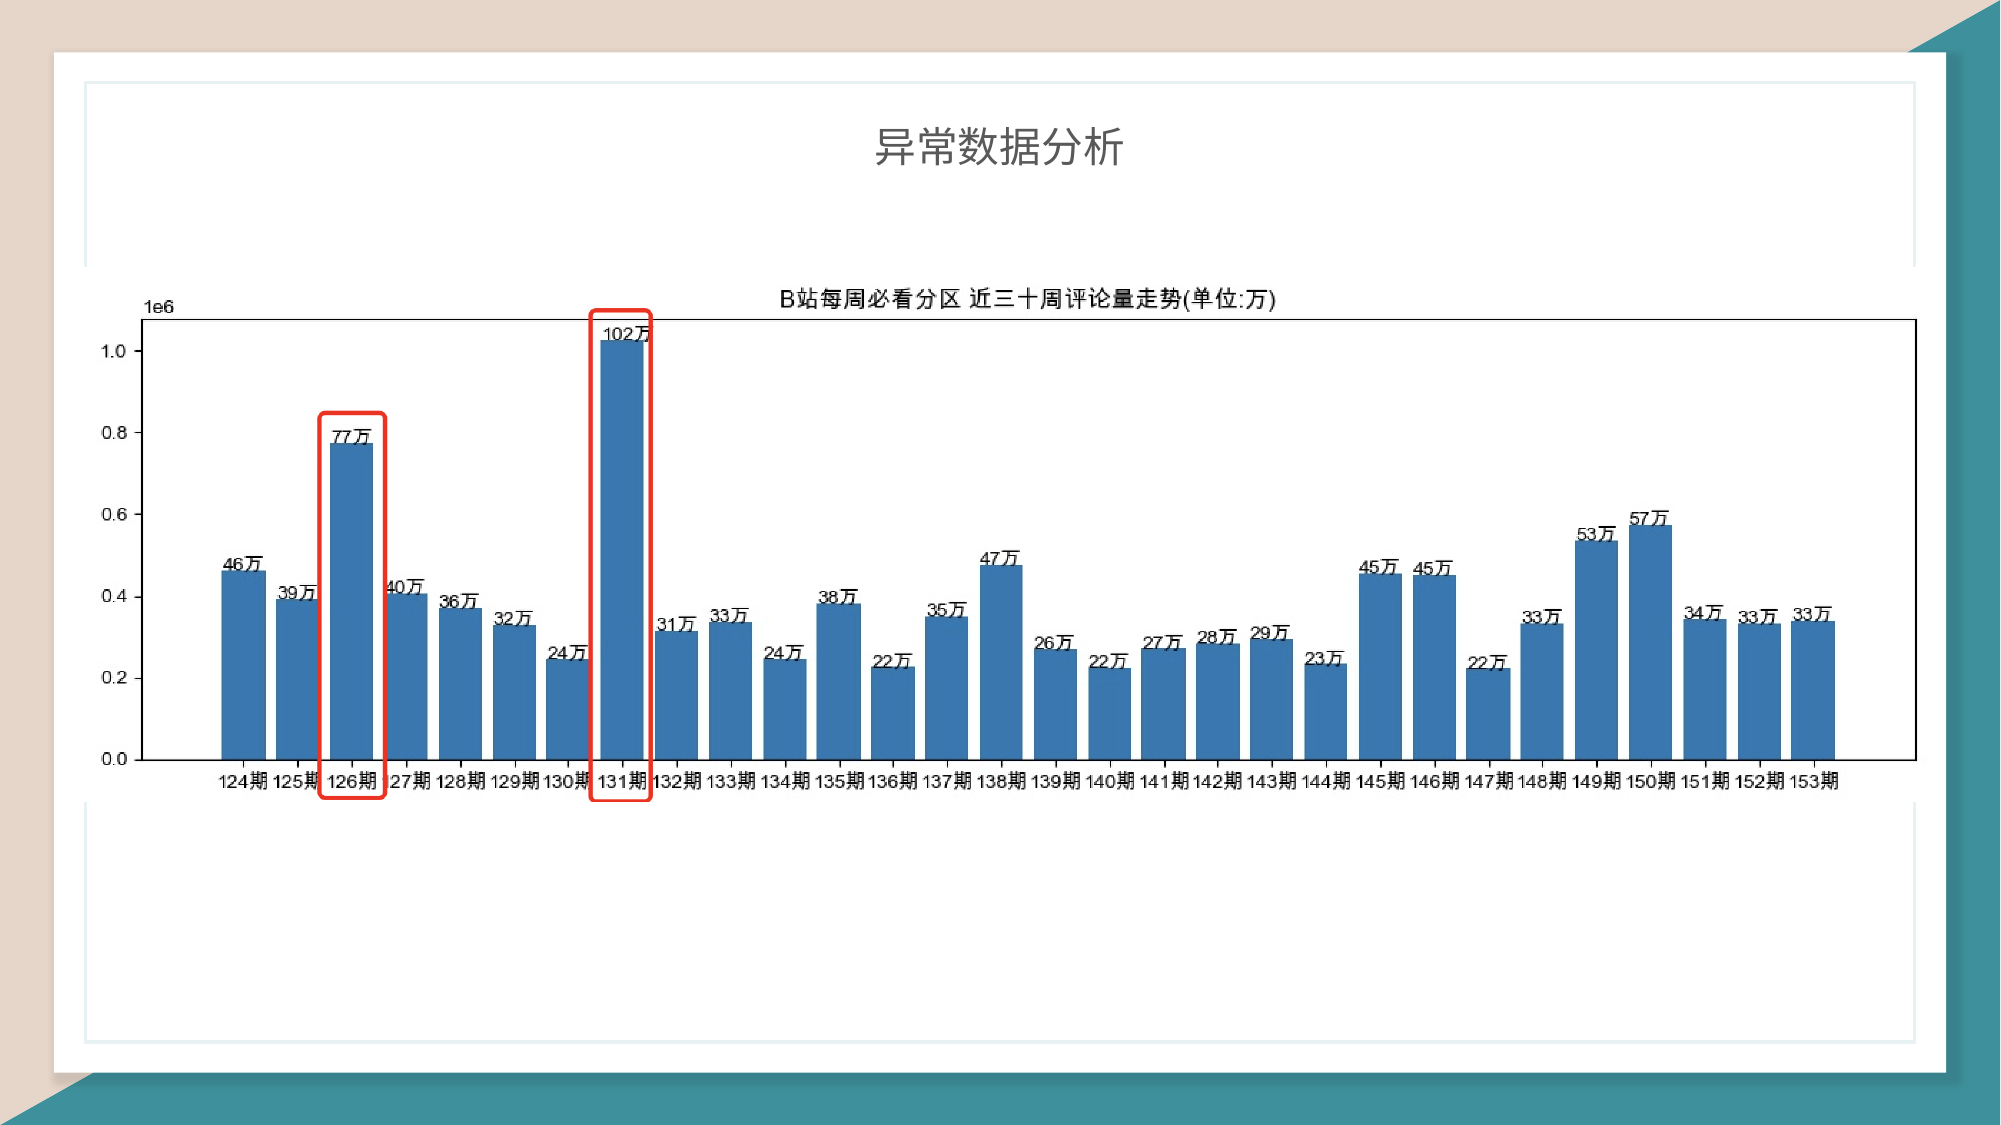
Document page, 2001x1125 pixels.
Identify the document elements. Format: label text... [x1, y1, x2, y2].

text_box 异常数据分析 [735, 113, 1264, 179]
picture [78, 267, 1945, 802]
